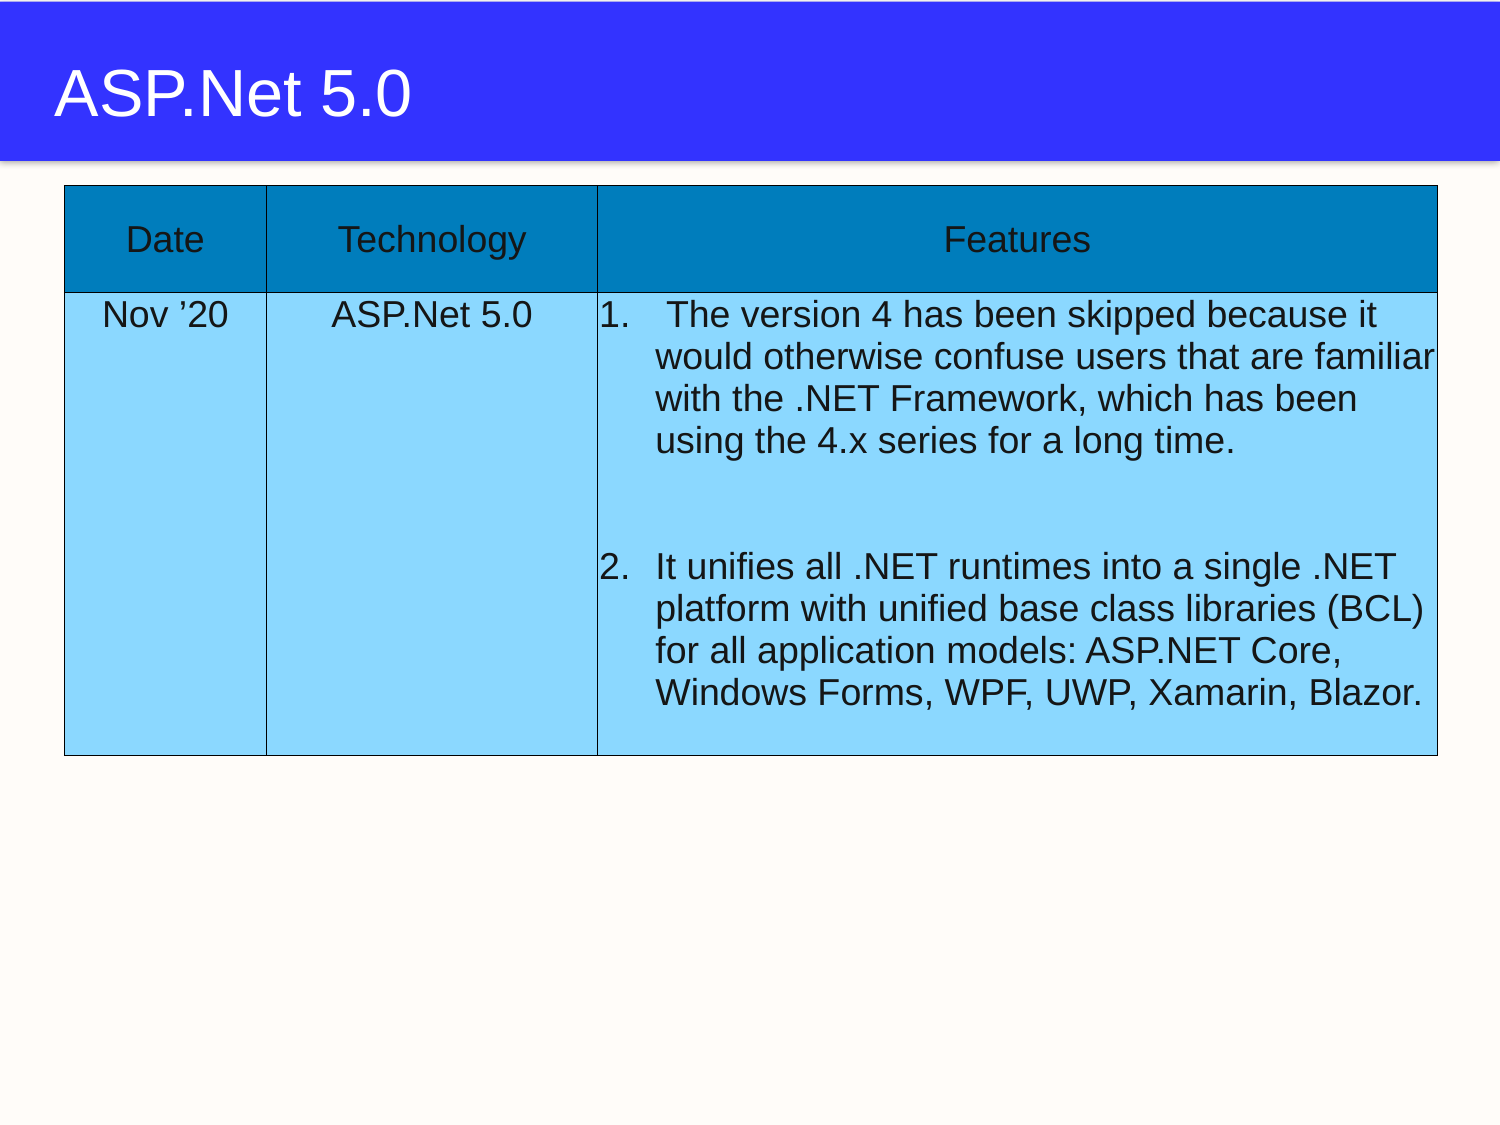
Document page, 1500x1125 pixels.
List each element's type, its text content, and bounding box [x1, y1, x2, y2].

table_header Date [65, 186, 266, 292]
title ASP.Net 5.0 [40, 42, 1467, 135]
table_header Technology [267, 186, 597, 292]
table_cell Nov ’20 [65, 293, 266, 755]
table_header Features [598, 186, 1437, 292]
table_cell The version 4 has been skipped because it would otherwise confuse users that are familiar with the .NET Framework, which has been using the 4.x series for a long time. It unifies all .NET runtimes into a single .NET platform with unified base class libraries (BCL) for all application models: ASP.NET Core, Windows Forms, WPF, UWP, Xamarin, Blazor. [598, 293, 1437, 755]
table_cell ASP.Net 5.0 [267, 293, 597, 755]
